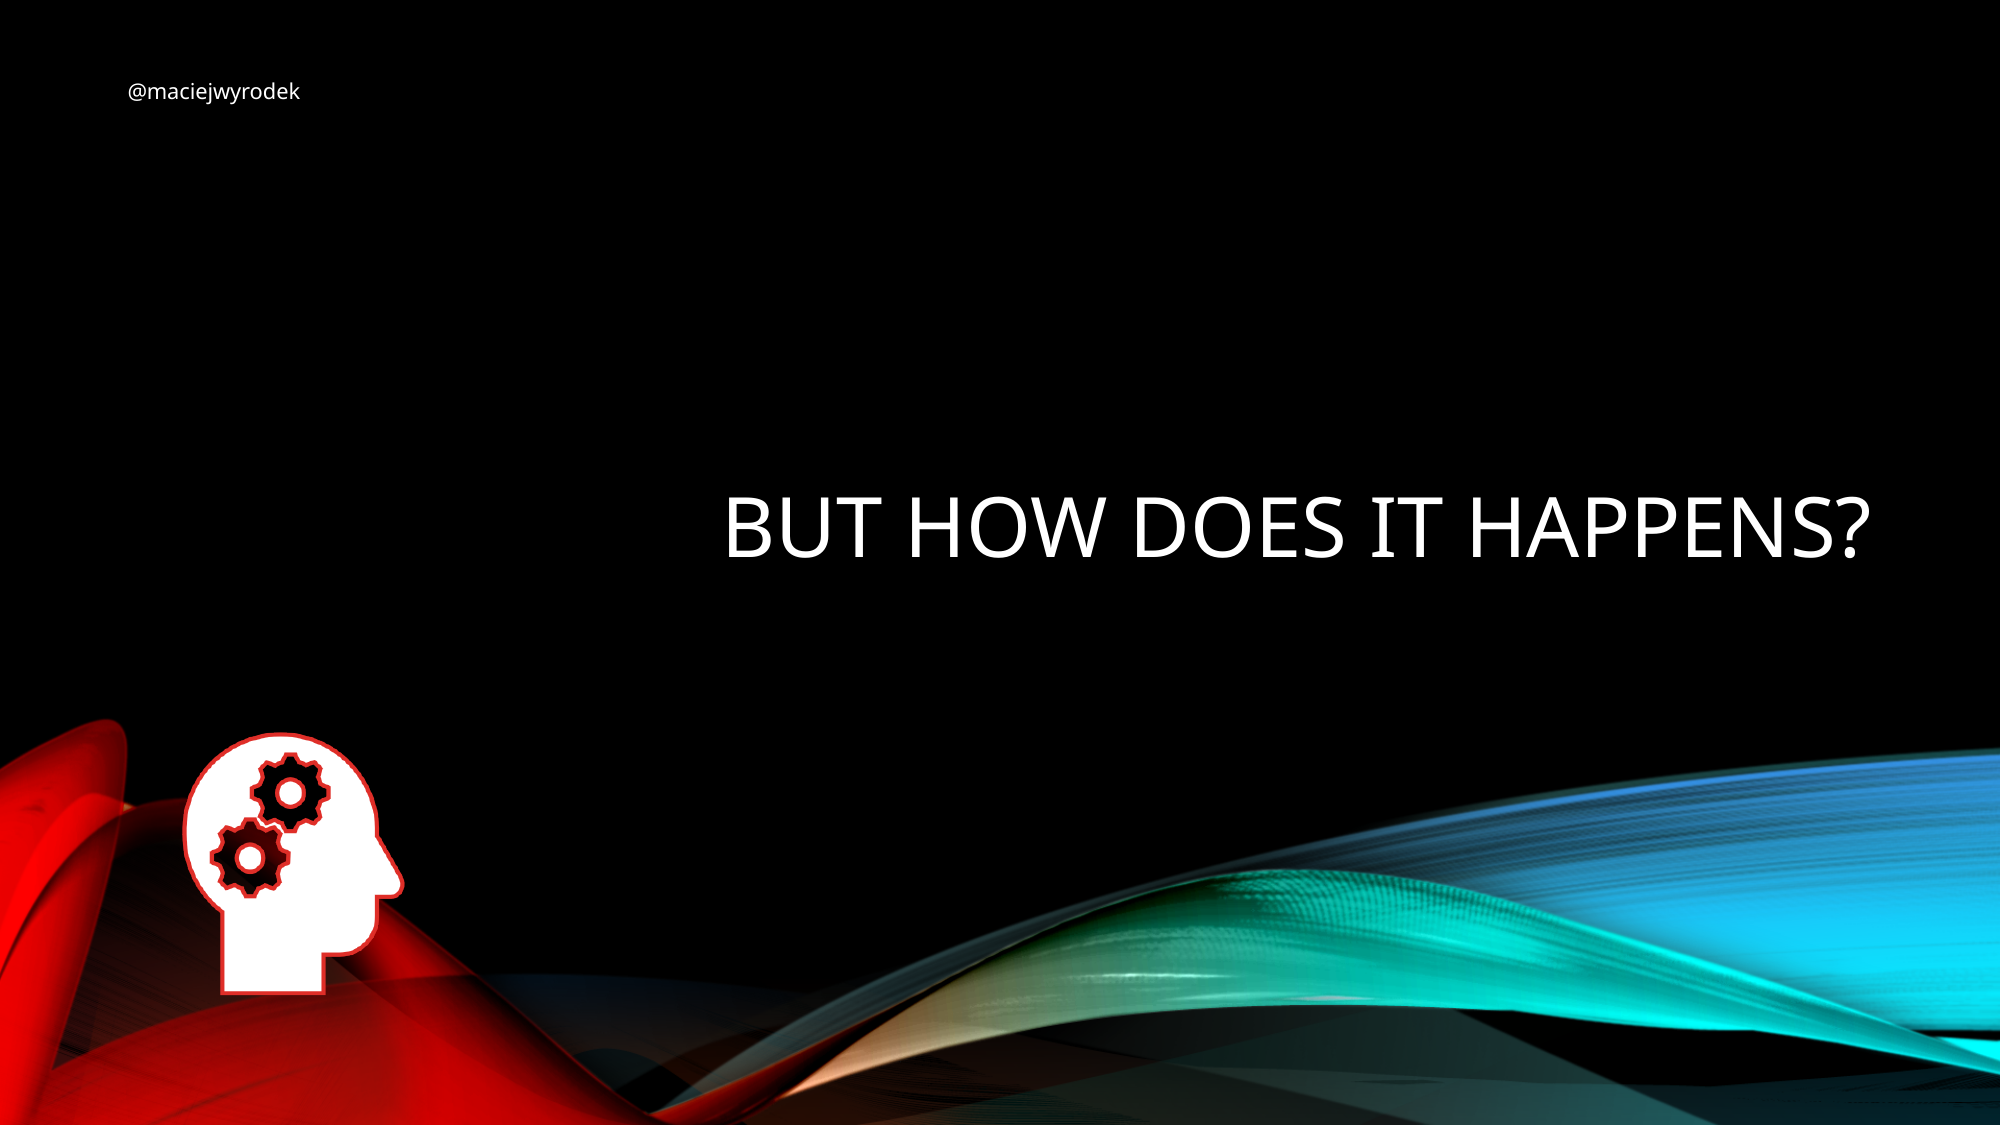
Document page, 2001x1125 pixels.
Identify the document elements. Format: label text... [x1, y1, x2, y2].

footer @maciejwyrodek [112, 62, 1260, 123]
picture [0, 716, 2000, 1125]
title But how does it happens? [112, 123, 1888, 584]
